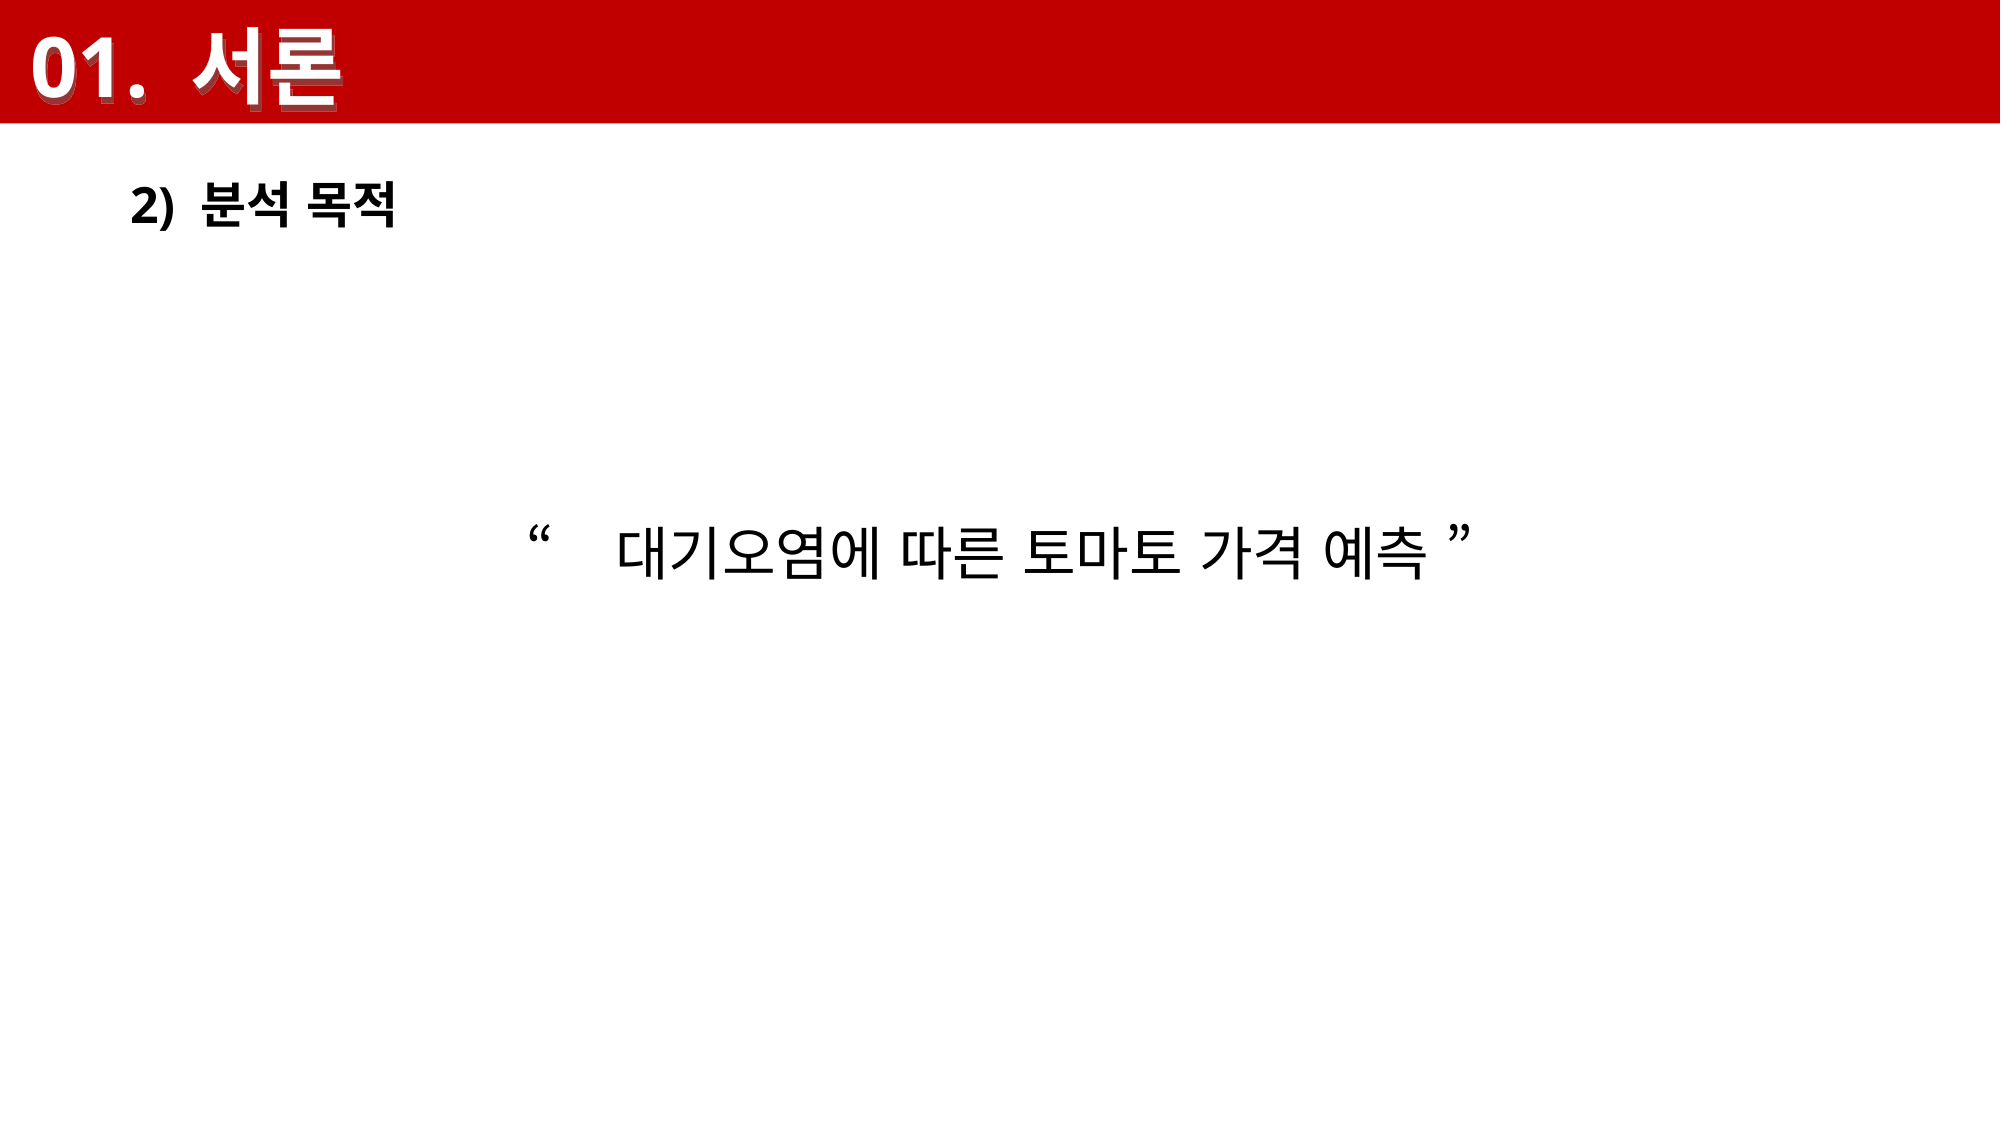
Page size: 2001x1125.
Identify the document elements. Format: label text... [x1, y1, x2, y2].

text_box 01. 서론 [0, 6, 359, 122]
text_box “ 대기오염에 따른 토마토 가격 예측 ” [149, 509, 1851, 595]
text_box [0, 0, 2000, 125]
text_box 2) 분석 목적 [115, 166, 414, 241]
